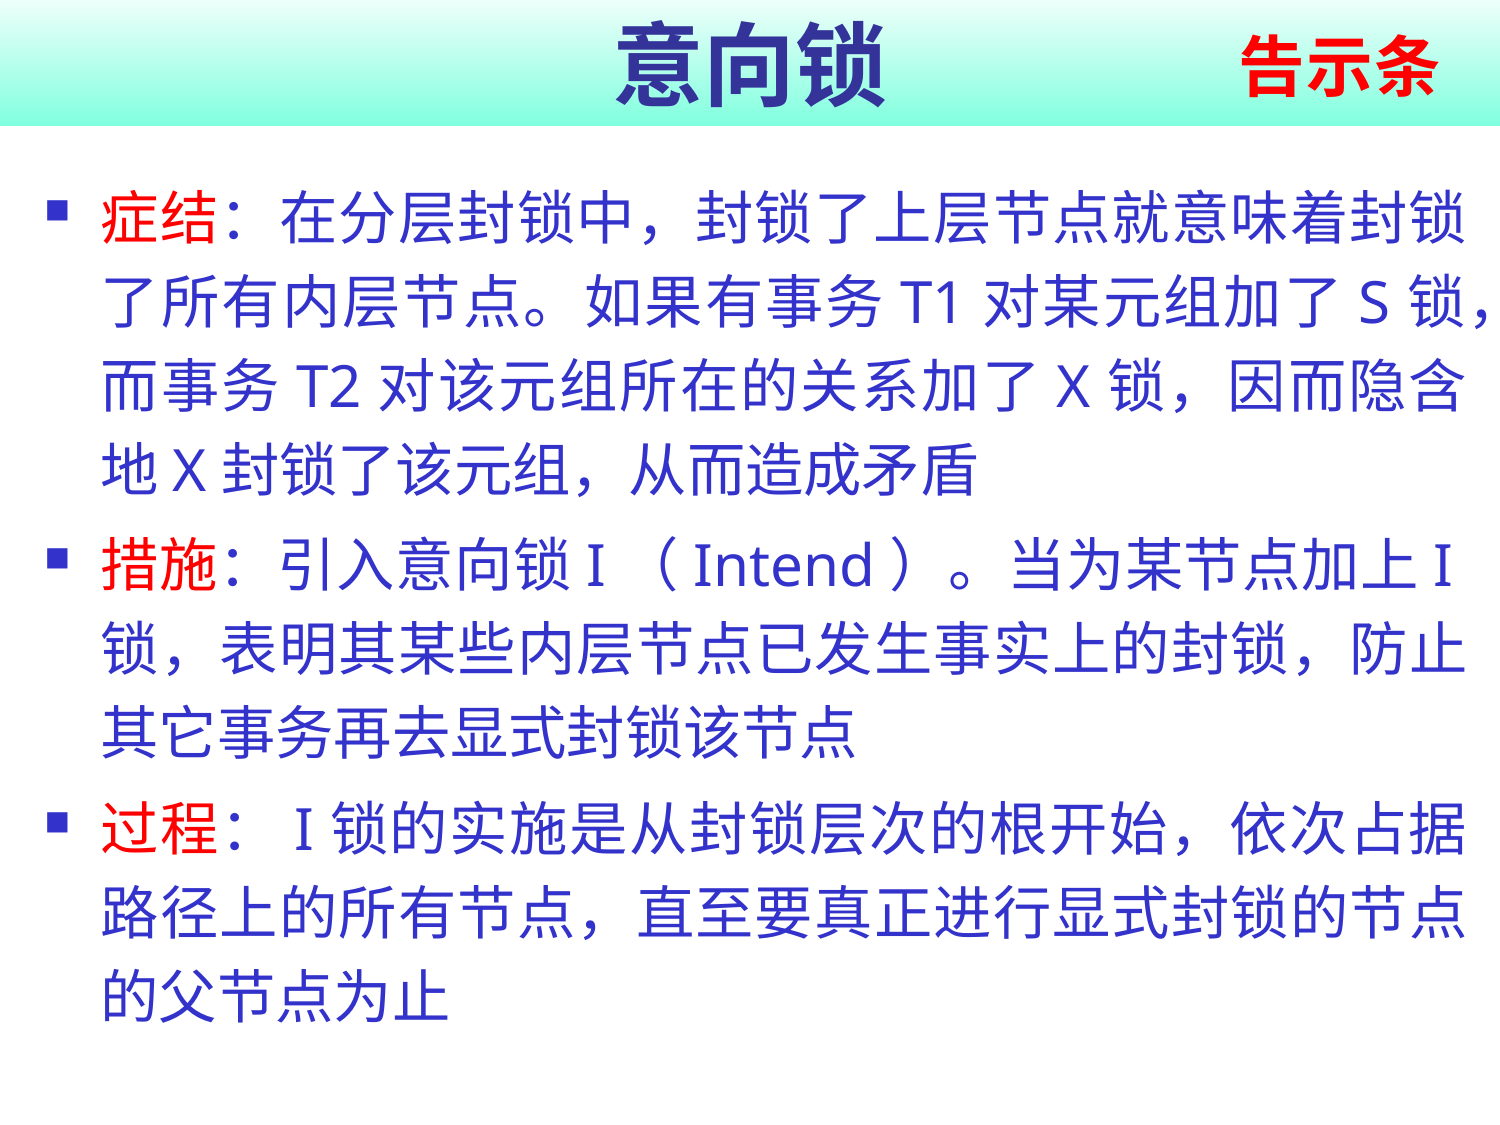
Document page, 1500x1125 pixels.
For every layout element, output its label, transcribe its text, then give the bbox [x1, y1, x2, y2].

text_box 告示条 [1223, 17, 1457, 113]
title 意向锁 [0, 0, 1500, 126]
list 症结：在分层封锁中，封锁了上层节点就意味着封锁了所有内层节点。如果有事务T1对某元组加了S锁，而事务T2对该元组所在的关系加了X锁，因而隐含地X封锁了该元组，从而造成矛盾 措施：引入意向锁I（Intend）。当为某节点加上I锁，表明其某些内层节点已发生事实上的封锁，防止其它事务再去显式封锁该节点 过程：I锁的实施是从封锁层次的根开始，依次占据路径上的所有节点，直至要真正进行显式封锁的节点的父节点为止 [29, 159, 1483, 1048]
